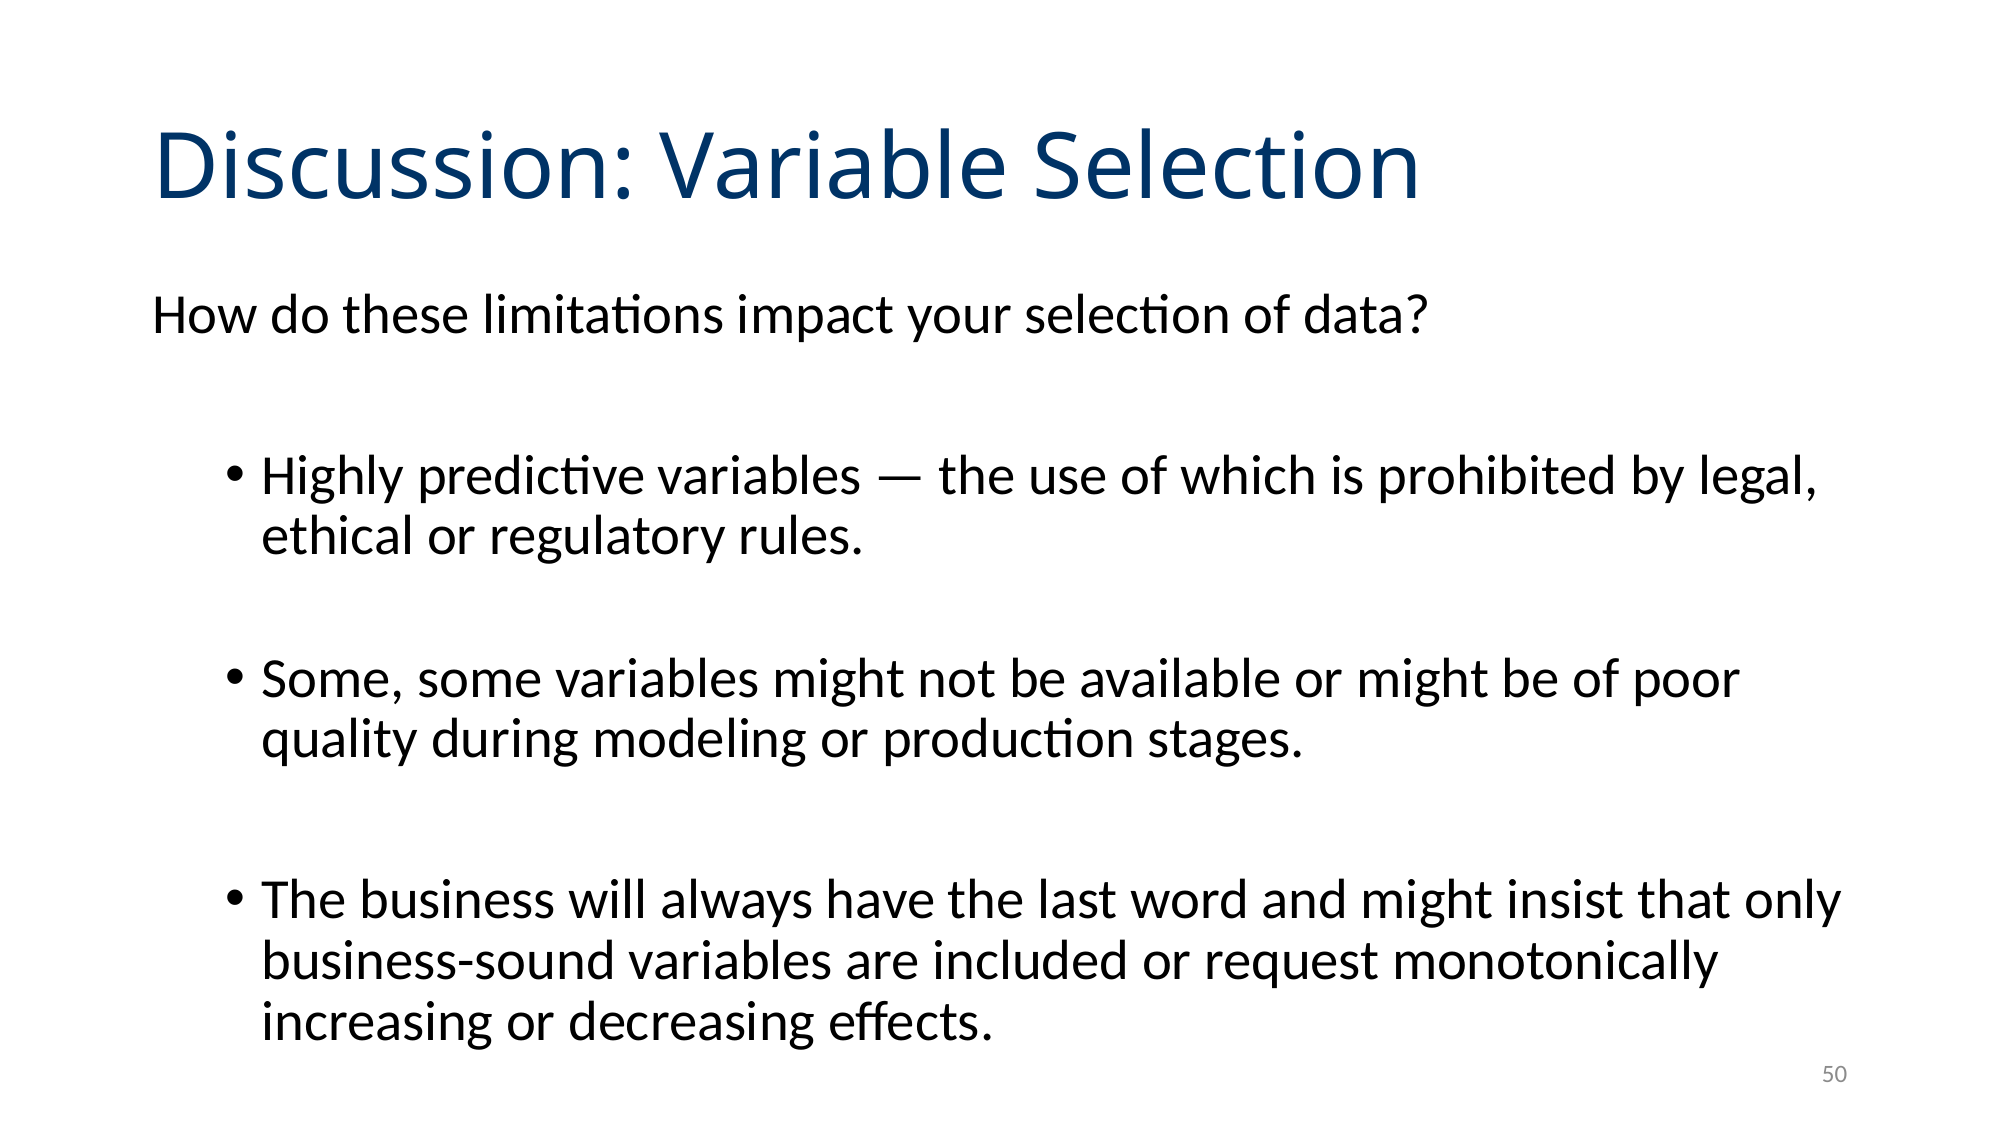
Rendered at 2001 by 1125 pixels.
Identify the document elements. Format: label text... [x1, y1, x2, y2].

title Discussion: Variable Selection [137, 59, 1863, 277]
list How do these limitations impact your selection of data? Highly predictive variables — the use of which is prohibited by legal, ethical or regulatory rules. Some, some variables might not be available or might be of poor quality during modeling or production stages. The business will always have the last word and might insist that only business-sound variables are included or request monotonically increasing or decreasing effects. [137, 277, 1863, 1064]
slide_number 50 [1412, 1042, 1863, 1103]
